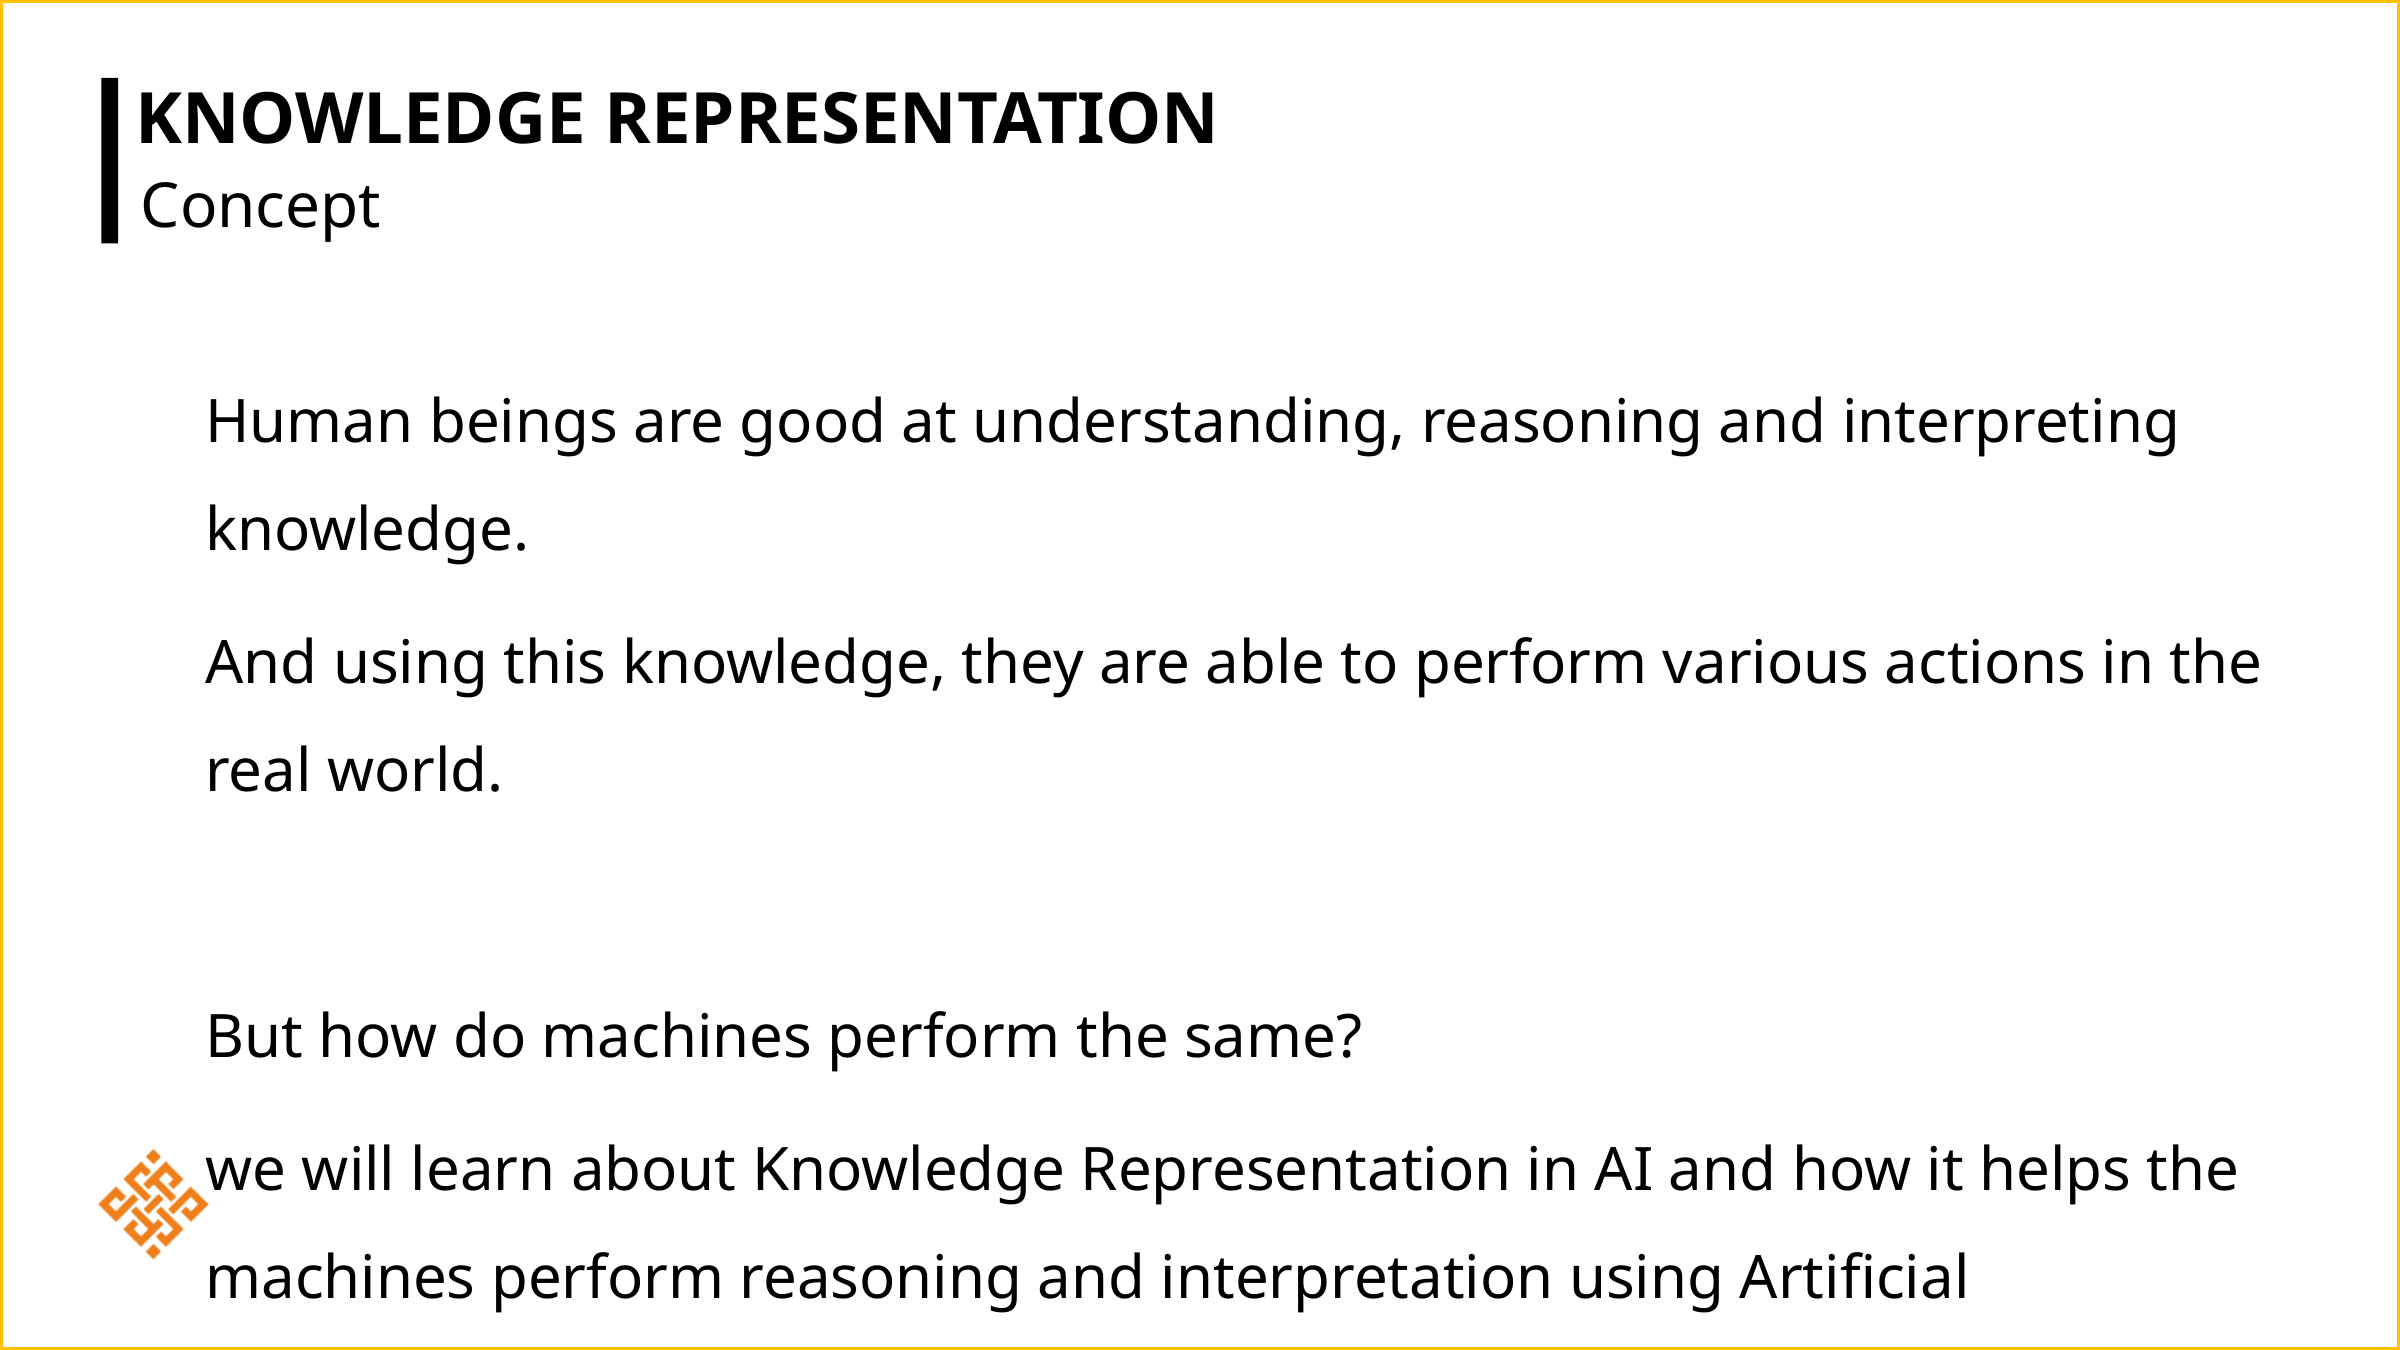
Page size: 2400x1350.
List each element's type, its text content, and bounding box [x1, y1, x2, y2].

picture [75, 1058, 235, 1350]
list Concept [122, 164, 1342, 250]
list Human beings are good at understanding, reasoning and interpreting knowledge. And using this knowledge, they are able to perform various actions in the real world. But how do machines perform the same? we will learn about Knowledge Representation in AI and how it helps the machines perform reasoning and interpretation using Artificial Intelligence [187, 337, 2313, 888]
title Knowledge Representation [117, 73, 1450, 161]
